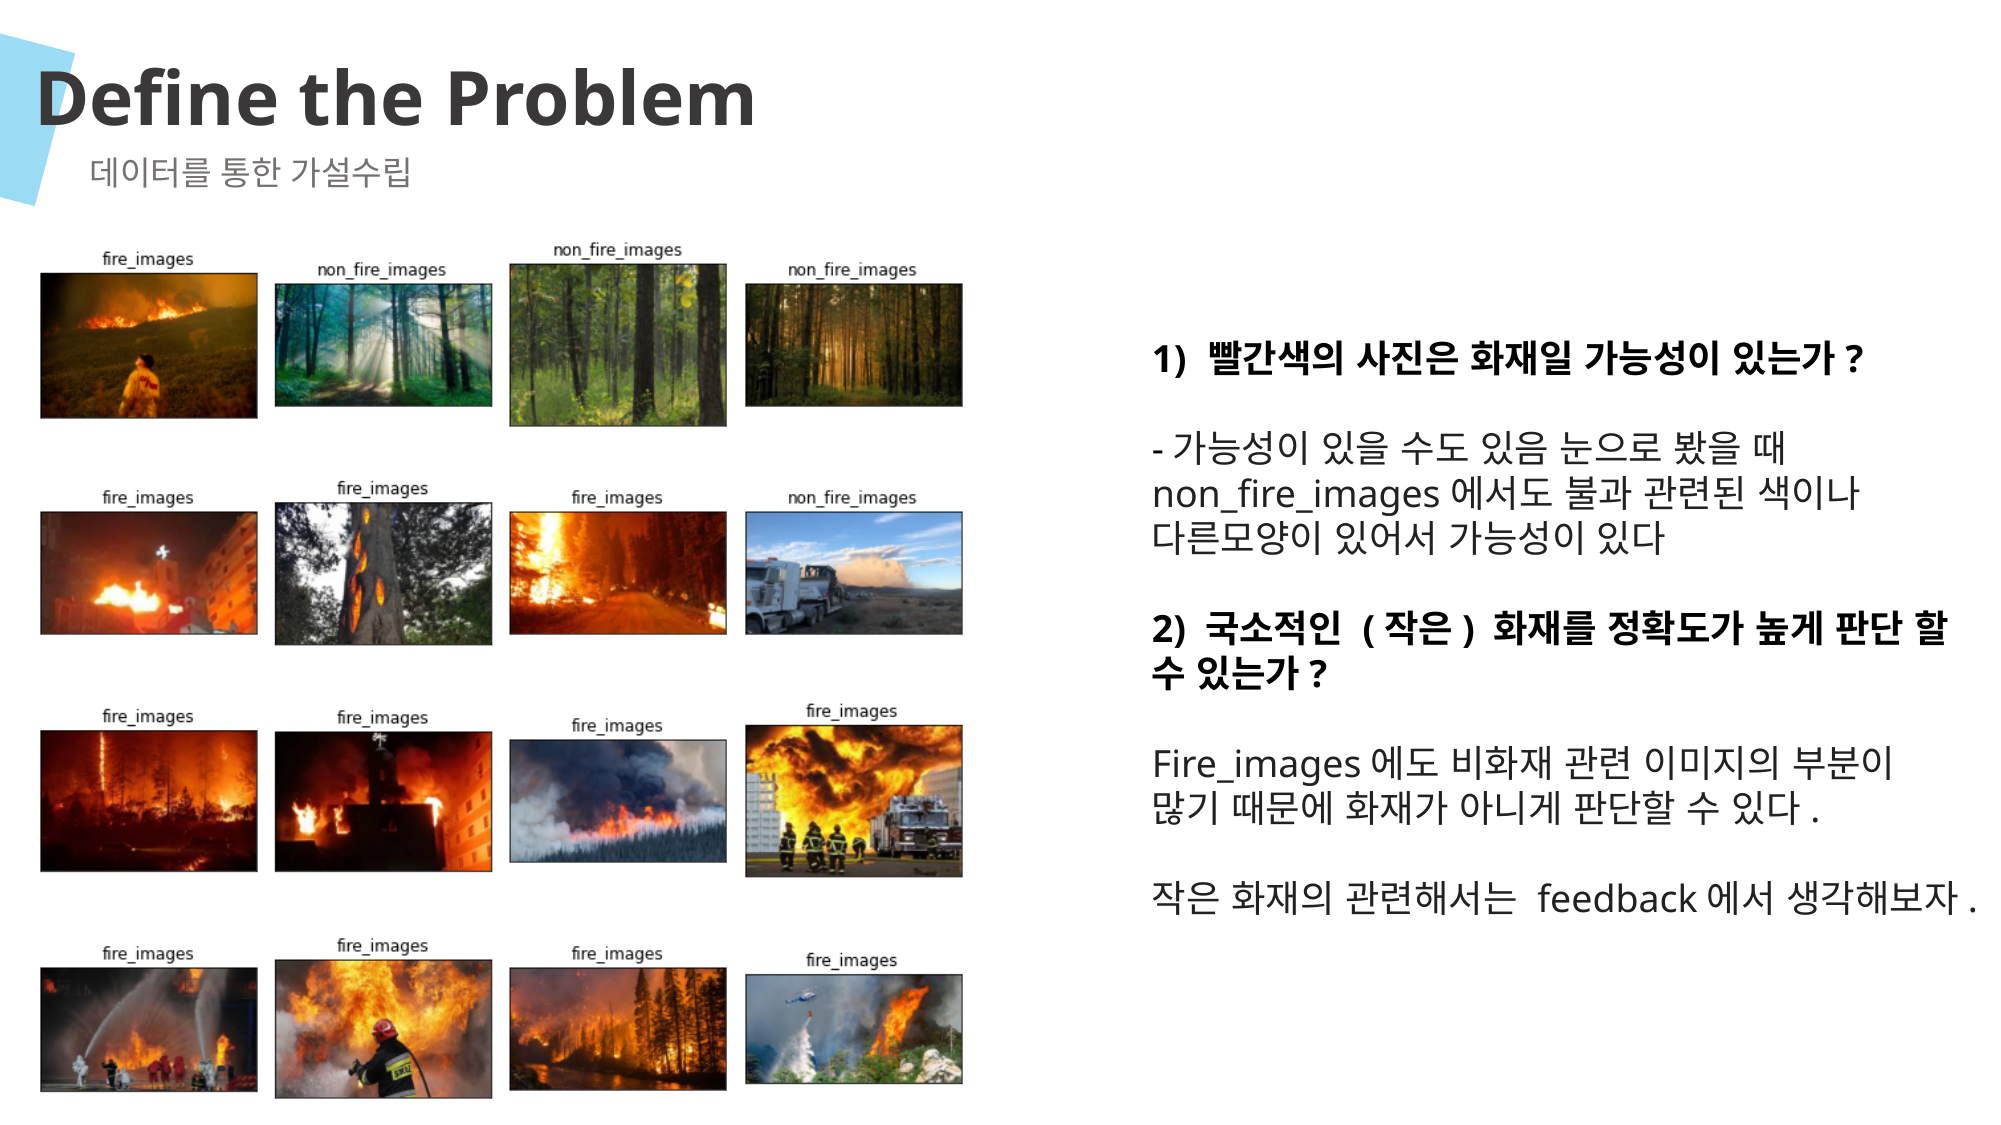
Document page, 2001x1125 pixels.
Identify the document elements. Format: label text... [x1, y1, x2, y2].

text_box 데이터를 통한 가설수립 [75, 144, 959, 199]
text_box [0, 32, 52, 208]
text_box 빨간색의 사진은 화재일 가능성이 있는가? -가능성이 있을 수도 있음 눈으로 봤을 때 non_fire_images에서도 불과 관련된 색이나 다른모양이 있어서 가능성이 있다 2) 국소적인 (작은) 화재를 정확도가 높게 판단 할 수 있는가? Fire_images에도 비화재 관련 이미지의 부분이 많기 때문에 화재가 아니게 판단할 수 있다. 작은 화재의 관련해서는 feedback에서 생각해보자. [1137, 327, 1982, 973]
text_box Define the Problem [19, 42, 774, 148]
picture [18, 224, 1000, 1125]
